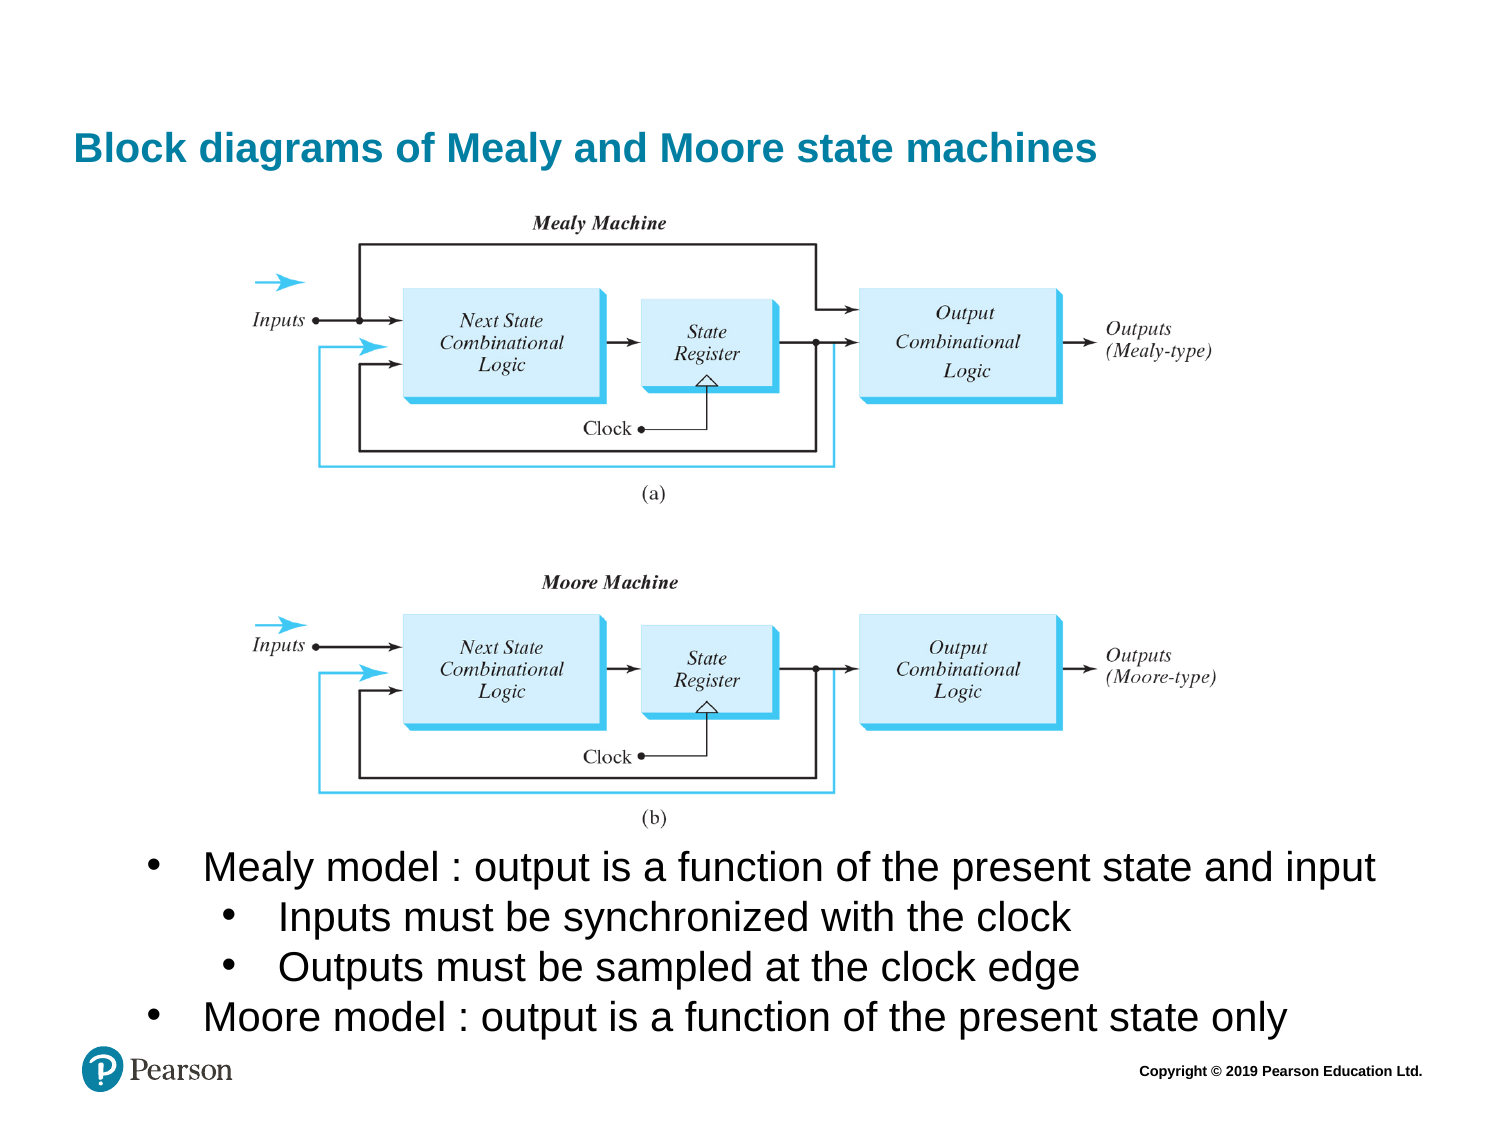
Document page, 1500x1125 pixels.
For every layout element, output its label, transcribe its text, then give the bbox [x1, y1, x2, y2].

title Block diagrams of Mealy and Moore state machines [73, 70, 1450, 188]
picture [249, 212, 1218, 832]
text_box Mealy model : output is a function of the present state and input Inputs must be synchronized with the clock Outputs must be sampled at the clock edge Moore model : output is a function of the present state only [131, 832, 1392, 1098]
